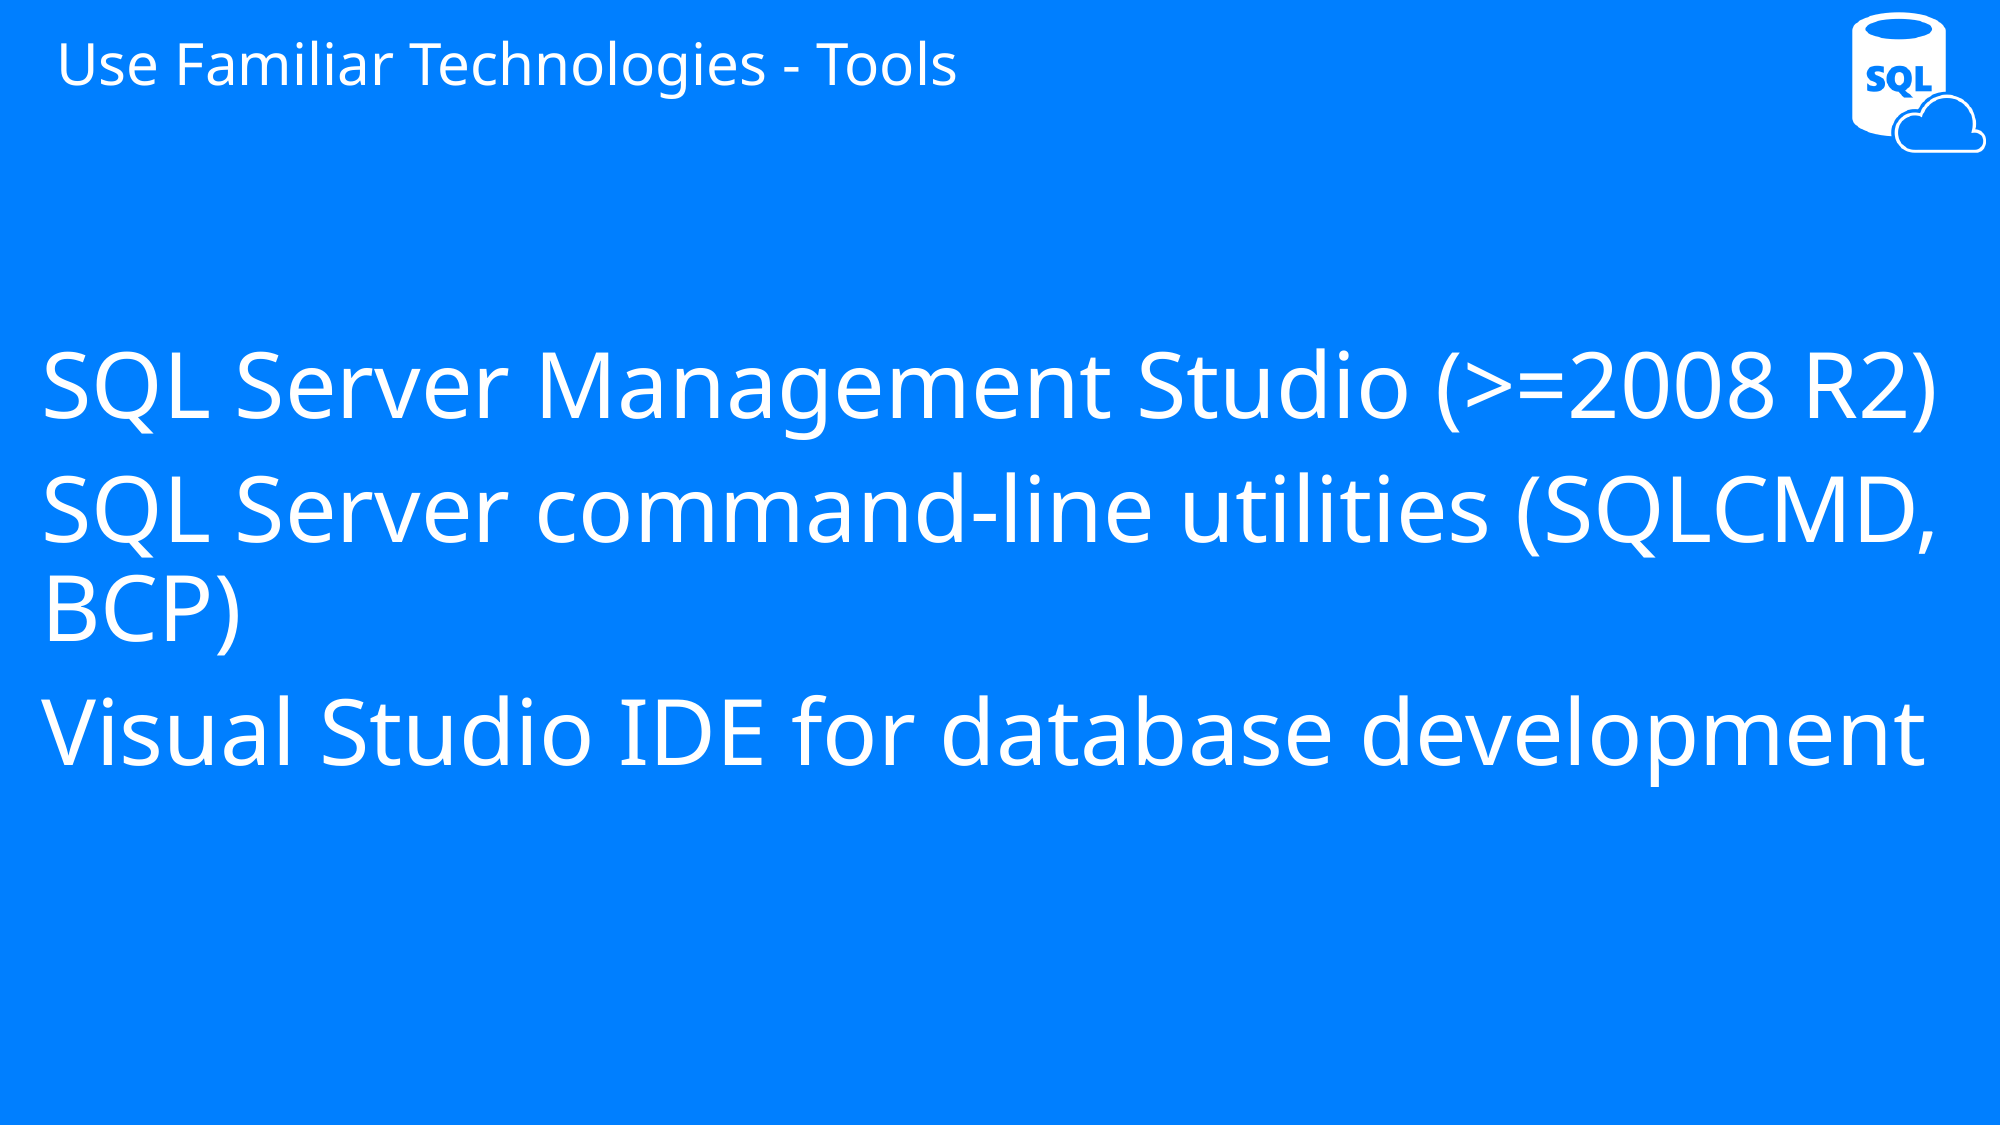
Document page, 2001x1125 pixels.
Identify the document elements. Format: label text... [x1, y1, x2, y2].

picture [1851, 11, 1986, 153]
text_box SQL Server Management Studio (>=2008 R2) SQL Server command-line utilities (SQLCMD, BCP) Visual Studio IDE for database development [0, 134, 2000, 1125]
text_box Use Familiar Technologies - Tools [0, 0, 2000, 134]
